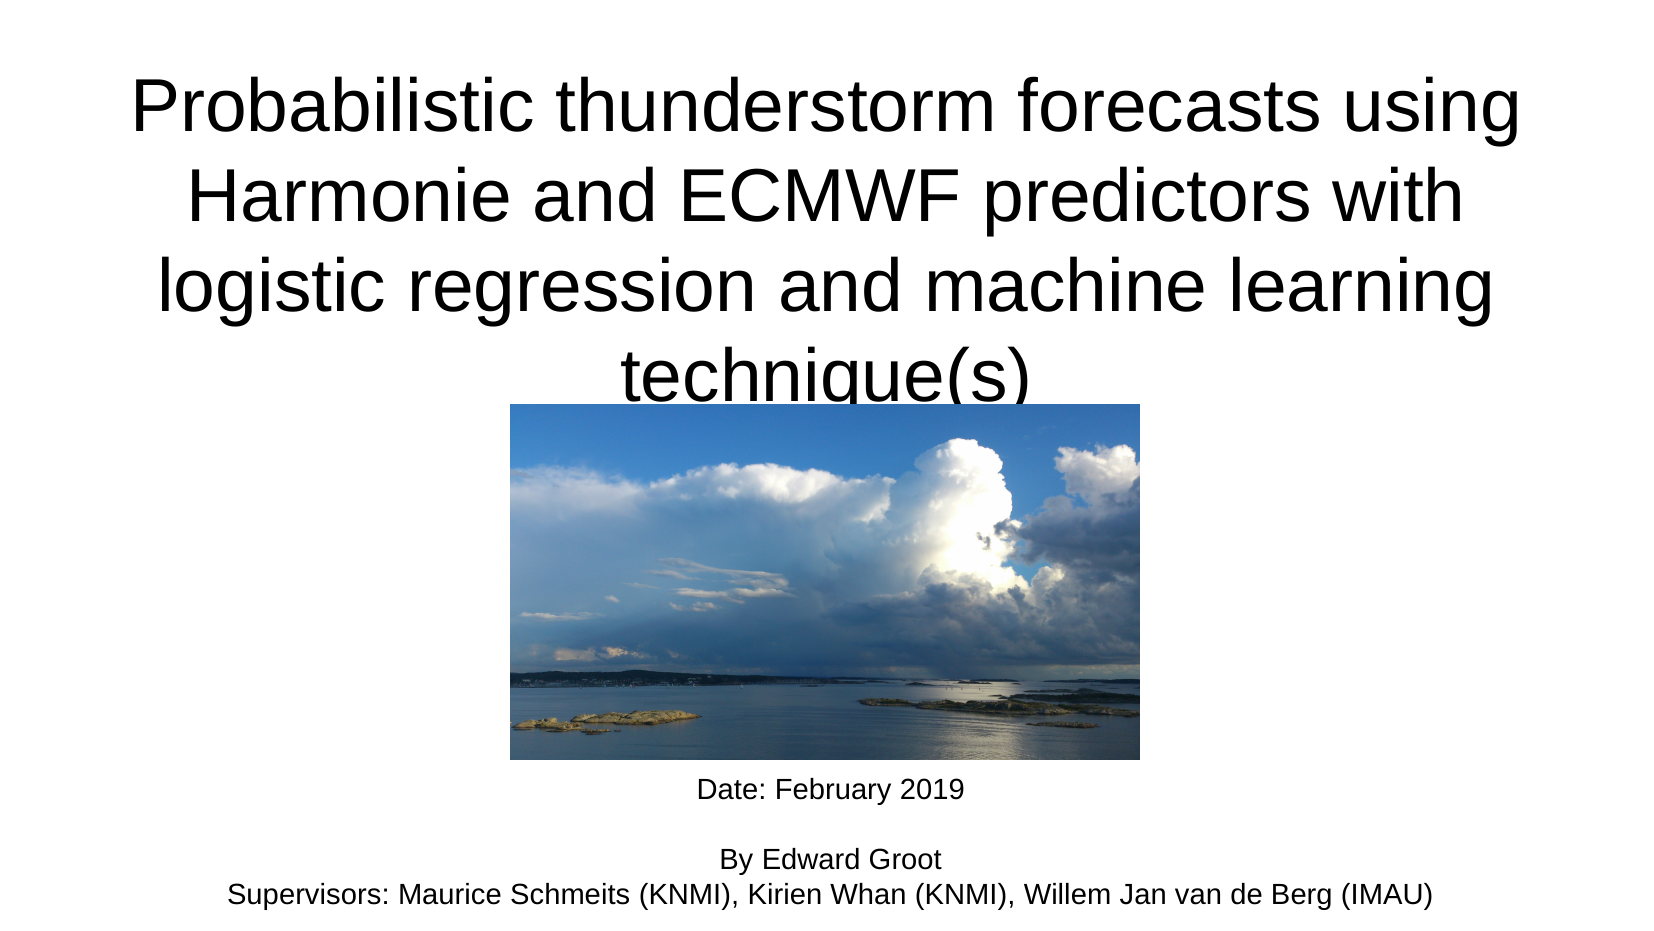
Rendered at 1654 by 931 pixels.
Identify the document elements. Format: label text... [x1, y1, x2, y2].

picture [509, 404, 1141, 760]
text_box Date: February 2019 By Edward Groot Supervisors: Maurice Schmeits (KNMI), Kirien Whan (KNMI), Willem Jan van de Berg (IMAU) [86, 690, 1575, 931]
text_box Probabilistic thunderstorm forecasts using Harmonie and ECMWF predictors with logistic regression and machine learning technique(s) [82, 68, 1571, 405]
